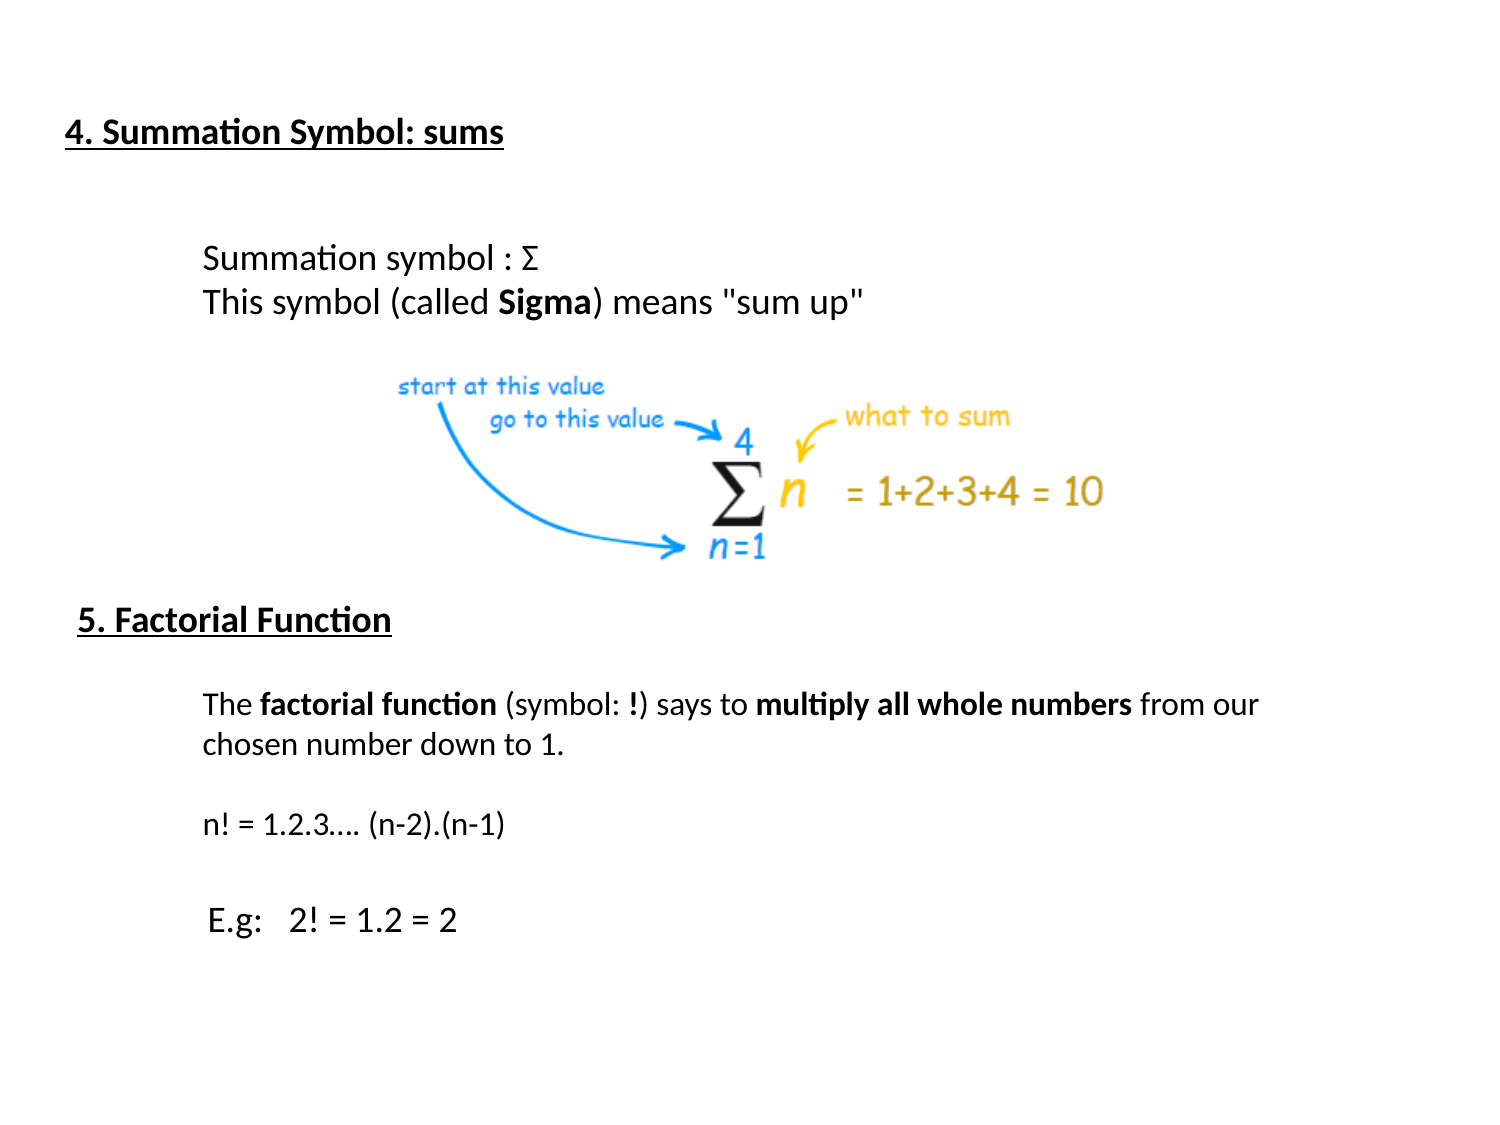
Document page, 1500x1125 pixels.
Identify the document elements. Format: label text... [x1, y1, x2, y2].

text_box E.g: 2! = 1.2 = 2 [192, 887, 575, 949]
picture [337, 362, 1263, 615]
text_box The factorial function (symbol: !) says to multiply all whole numbers from our chosen number down to 1. n! = 1.2.3…. (n-2).(n-1) [187, 674, 1363, 893]
text_box 4. Summation Symbol: sums [49, 99, 800, 161]
text_box Summation symbol : Σ This symbol (called Sigma) means "sum up" [187, 224, 1100, 331]
text_box 5. Factorial Function [62, 587, 813, 649]
